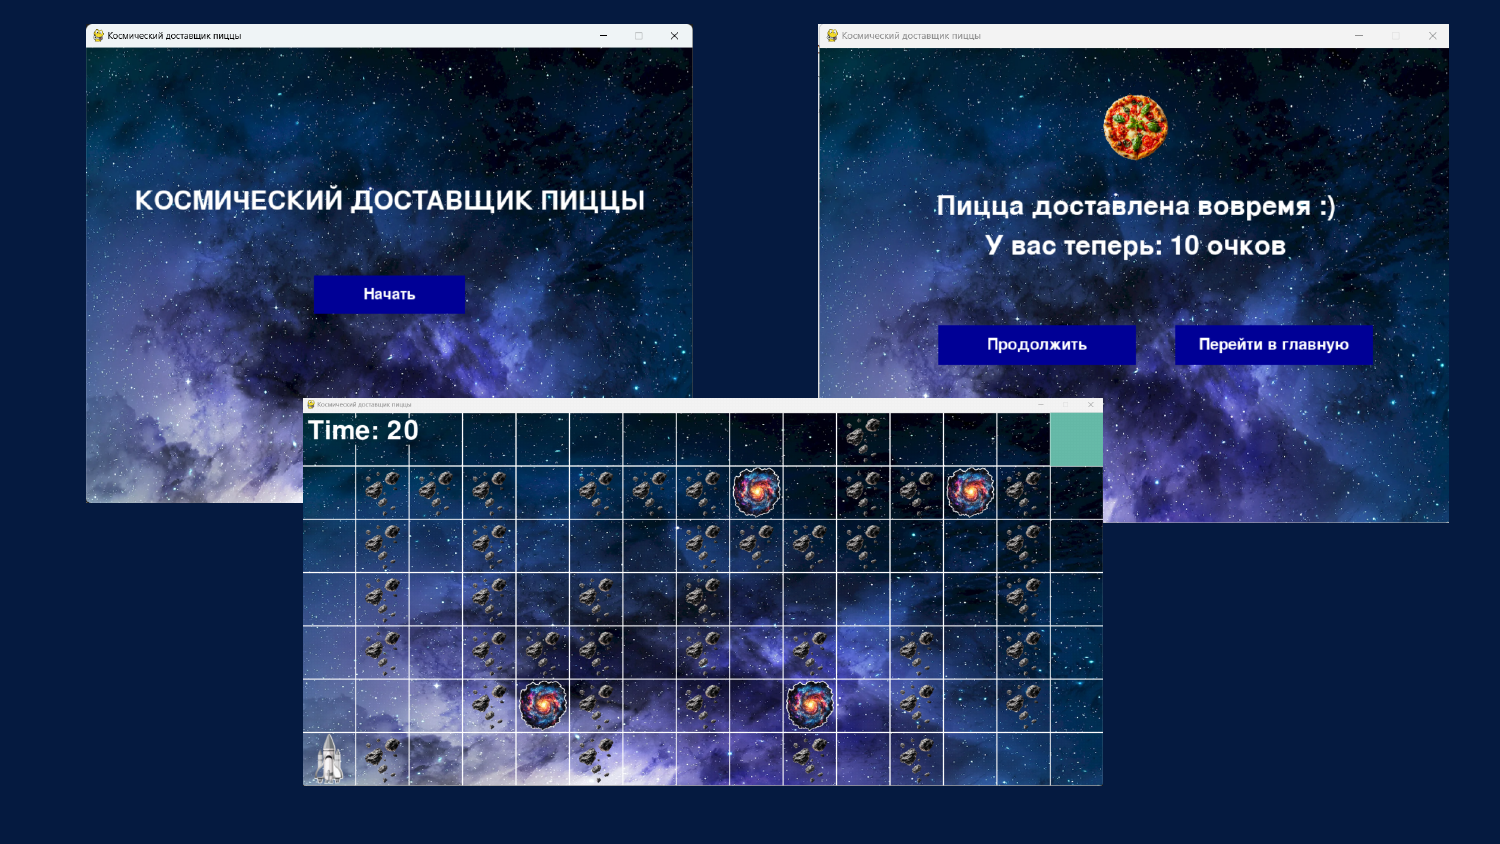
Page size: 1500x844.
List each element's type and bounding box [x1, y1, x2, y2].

picture [86, 24, 1450, 787]
